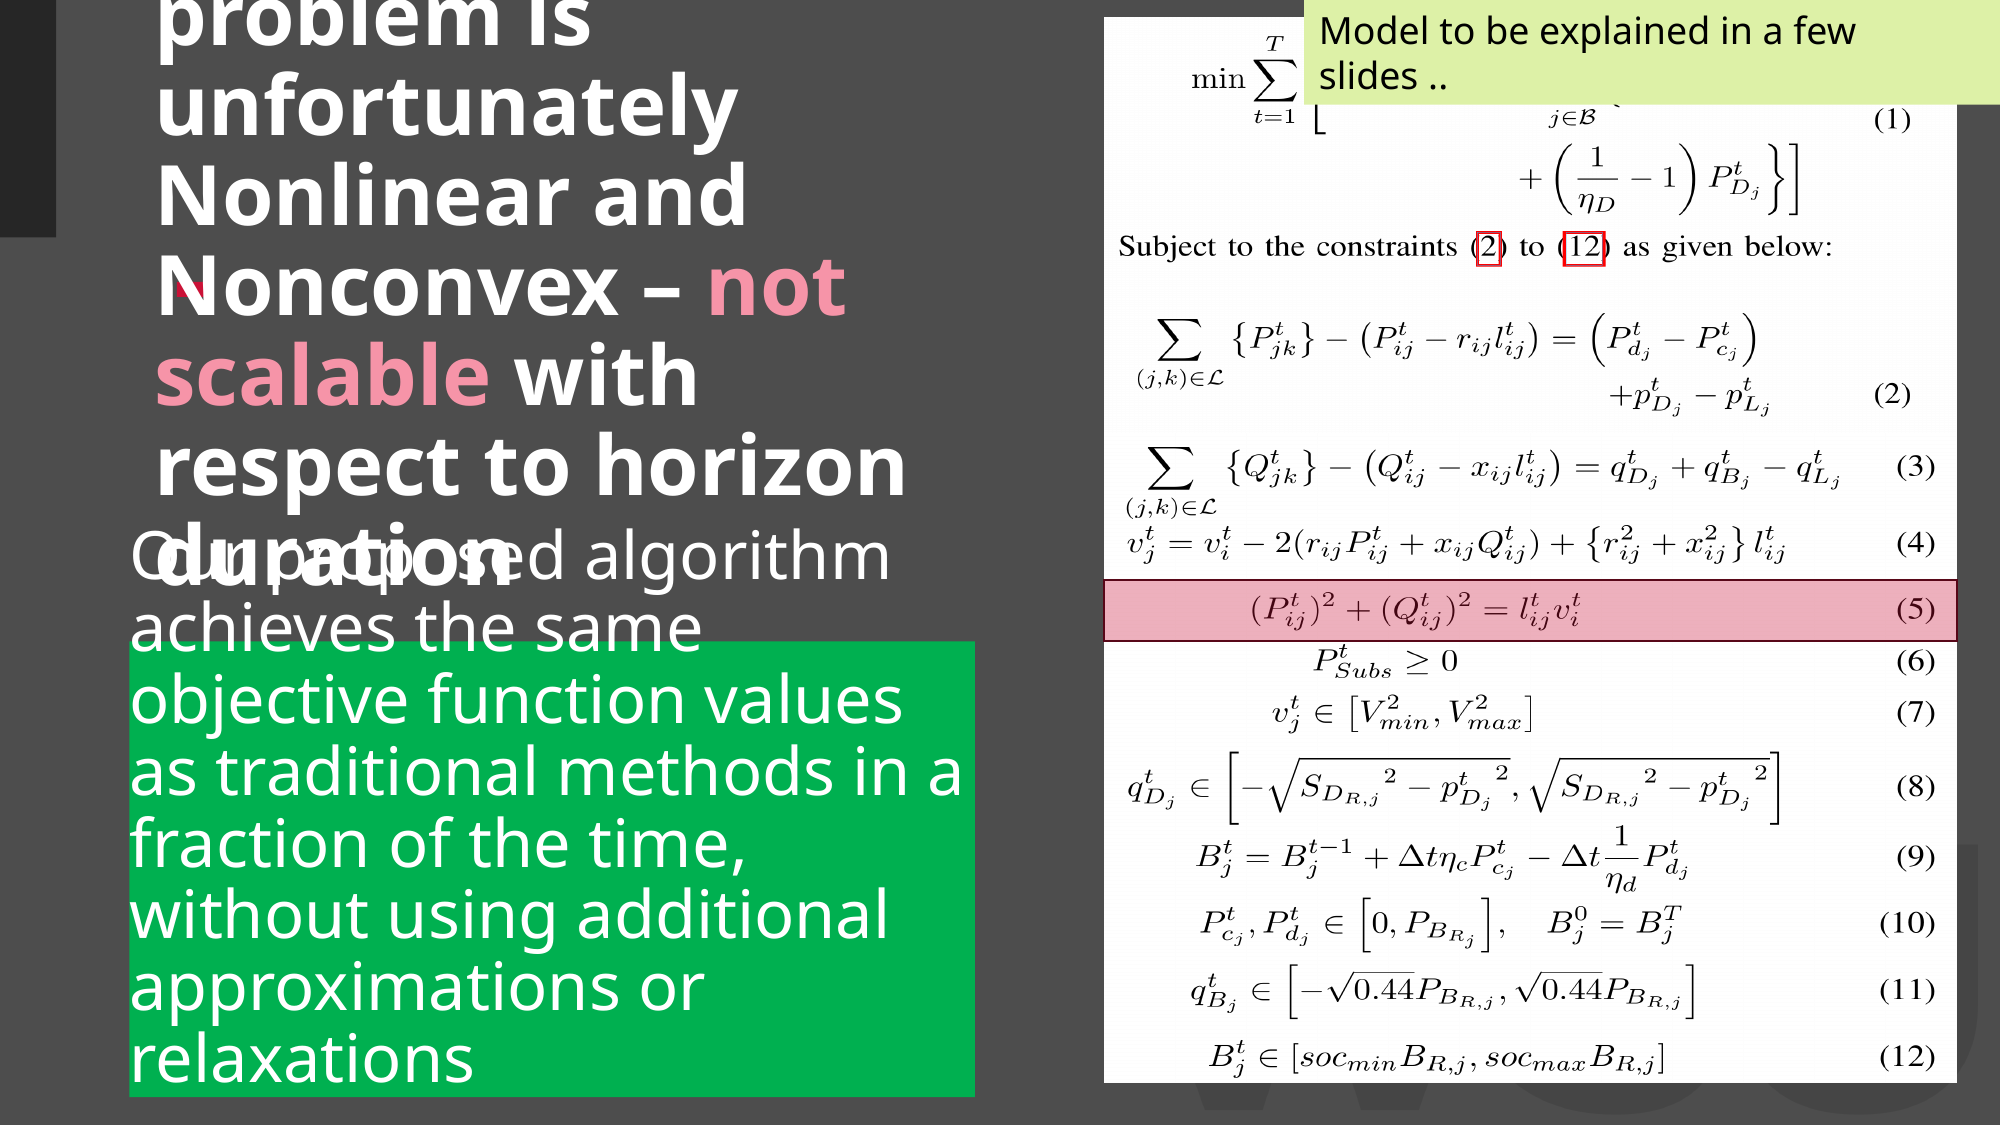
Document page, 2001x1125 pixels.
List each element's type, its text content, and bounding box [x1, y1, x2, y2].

text_box Our proposed algorithm achieves the same objective function values as traditional methods in a fraction of the time, without using additional approximations or relaxations [129, 641, 975, 1098]
text_box Model to be explained in a few slides .. [1304, 0, 2000, 105]
picture [1109, 840, 1979, 1115]
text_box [1104, 17, 1957, 1083]
